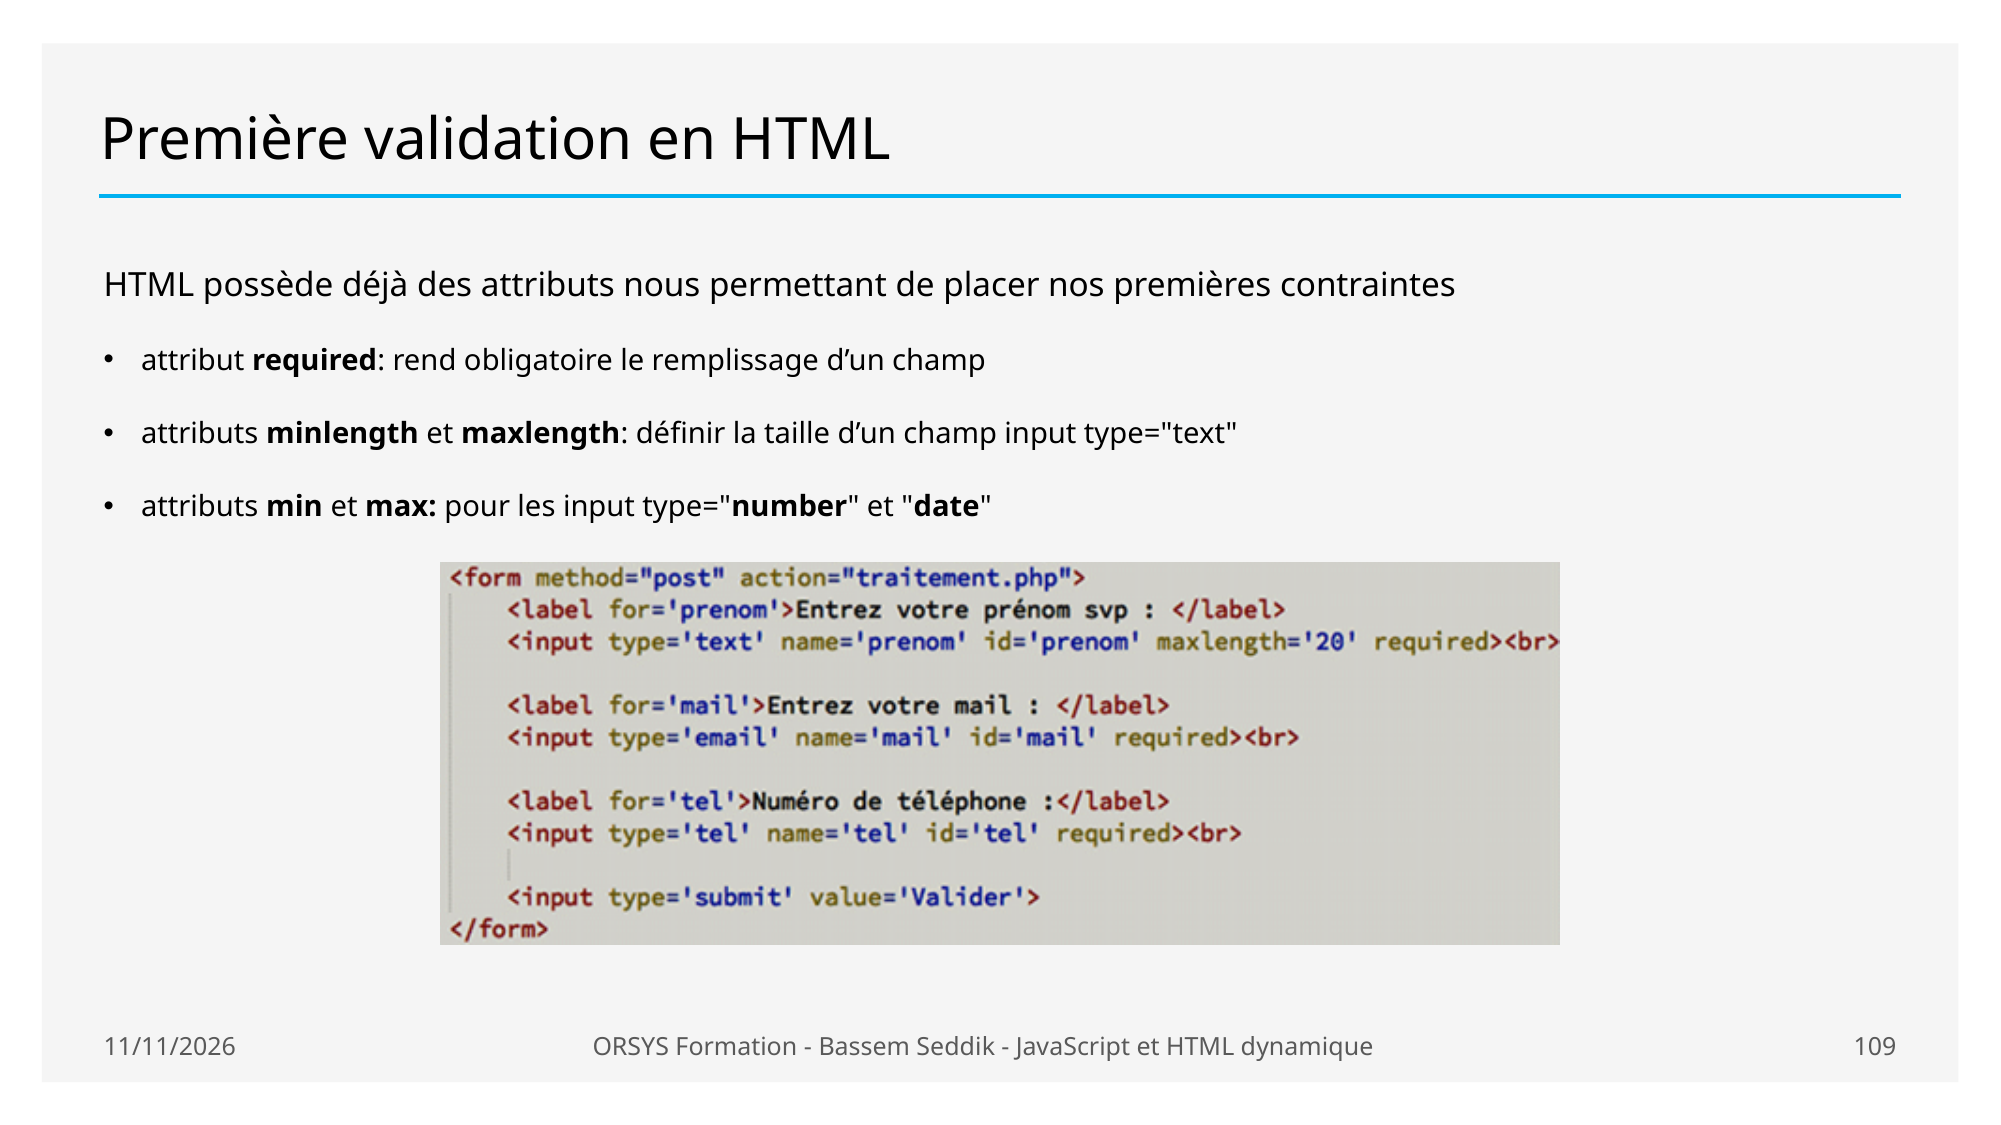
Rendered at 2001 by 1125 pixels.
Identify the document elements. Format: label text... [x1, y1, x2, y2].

picture [440, 562, 1560, 945]
slide_number 109 [1627, 1017, 1912, 1078]
list HTML possède déjà des attributs nous permettant de placer nos premières contraintes attribut required: rend obligatoire le remplissage d’un champ attributs minlength et maxlength: définir la taille d’un champ input type="text" attributs min et max: pour les input type="number" et "date" [88, 235, 1627, 982]
title Première validation en HTML [85, 73, 1888, 179]
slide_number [88, 1017, 340, 1078]
footer ORSYS Formation - Bassem Seddik - JavaScript et HTML dynamique [340, 1017, 1627, 1078]
